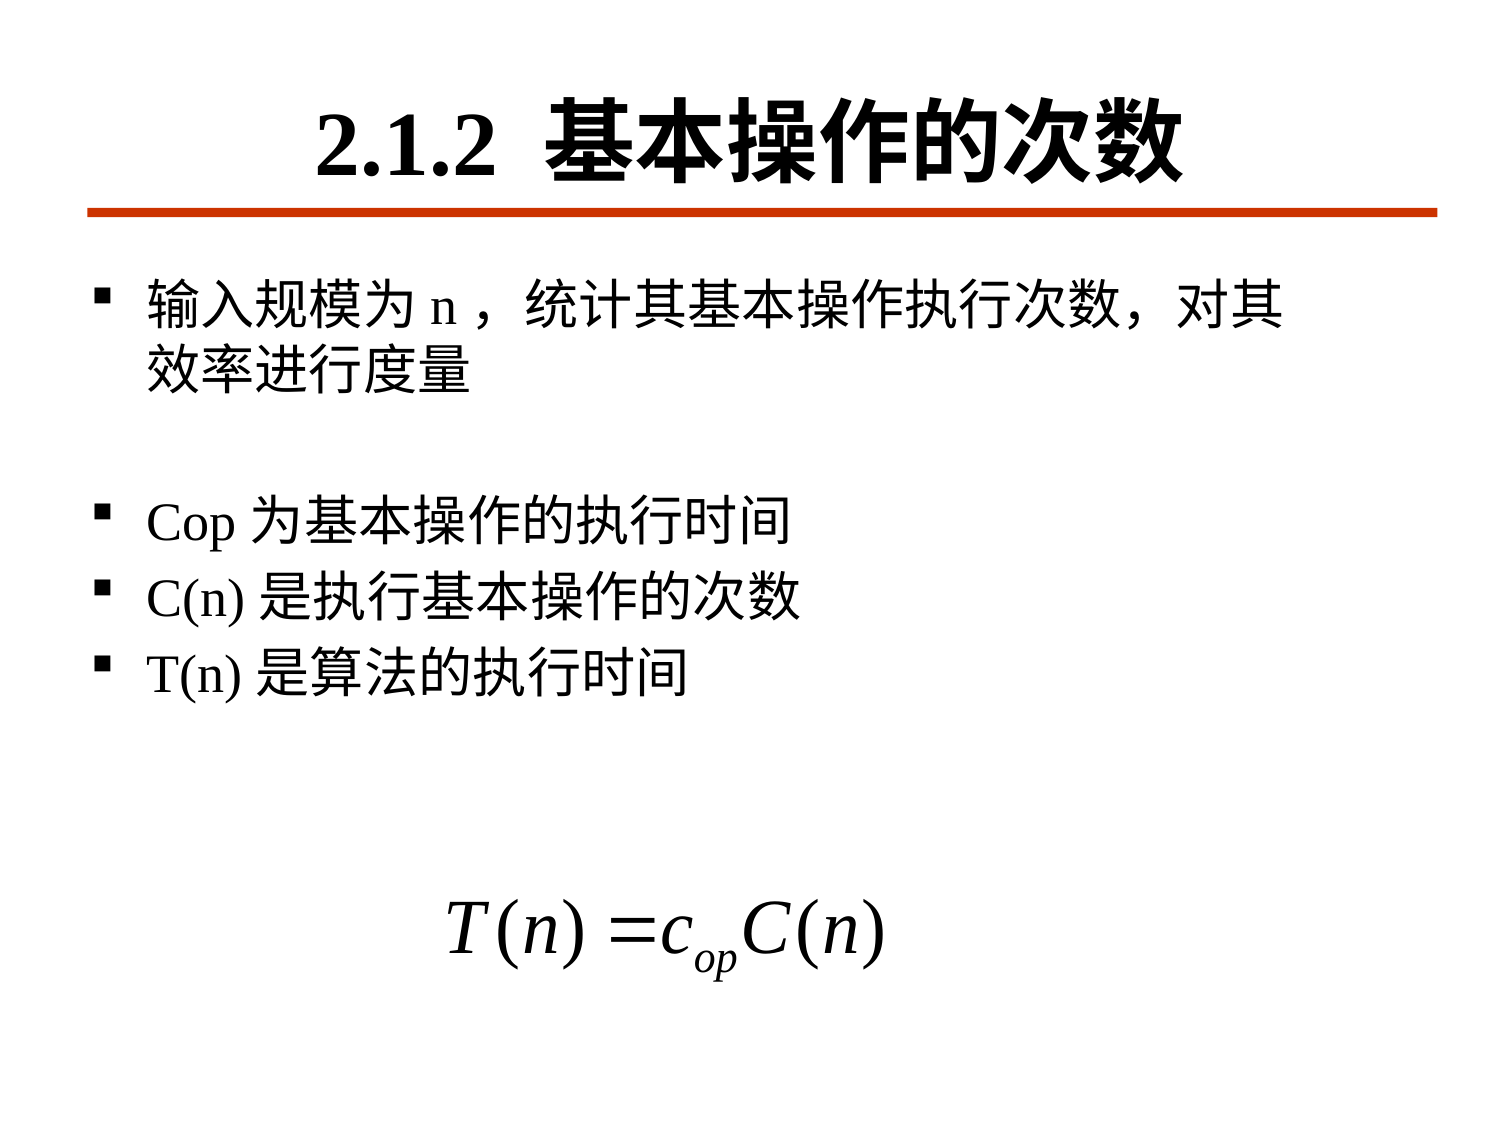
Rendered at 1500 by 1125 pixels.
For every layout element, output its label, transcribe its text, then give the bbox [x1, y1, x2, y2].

title 2.1.2 基本操作的次数 [75, 45, 1425, 233]
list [436, 874, 901, 1000]
list 输入规模为n，统计其基本操作执行次数，对其效率进行度量 Cop为基本操作的执行时间 C(n)是执行基本操作的次数 T(n)是算法的执行时间 [75, 262, 1351, 1006]
